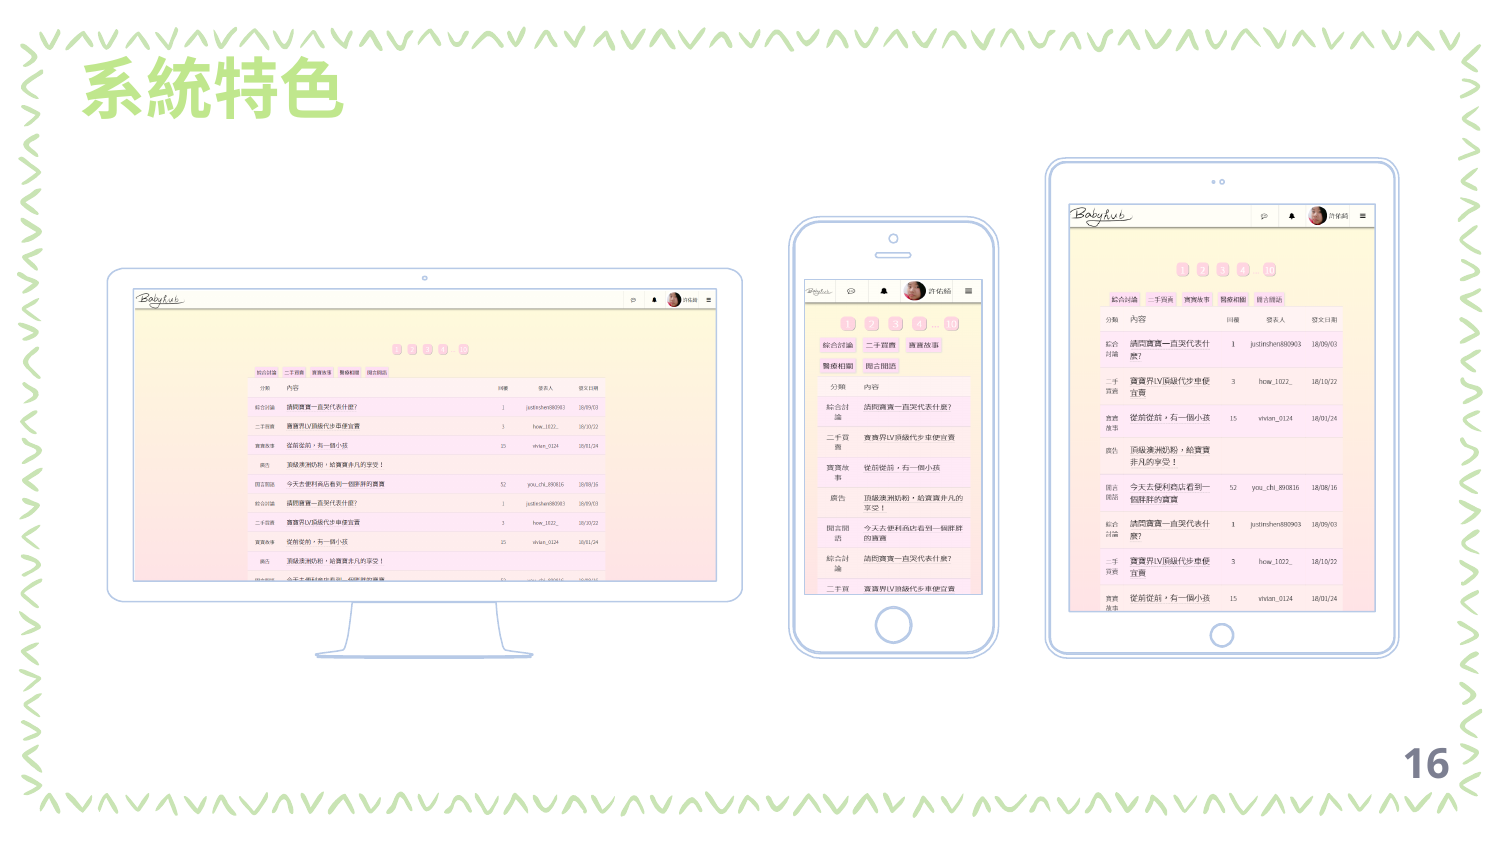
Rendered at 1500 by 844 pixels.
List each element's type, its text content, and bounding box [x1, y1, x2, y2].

text_box 16 [1387, 728, 1465, 794]
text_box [107, 268, 743, 659]
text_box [1045, 157, 1400, 659]
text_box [788, 216, 999, 659]
text_box 系統特色 [64, 32, 1273, 173]
